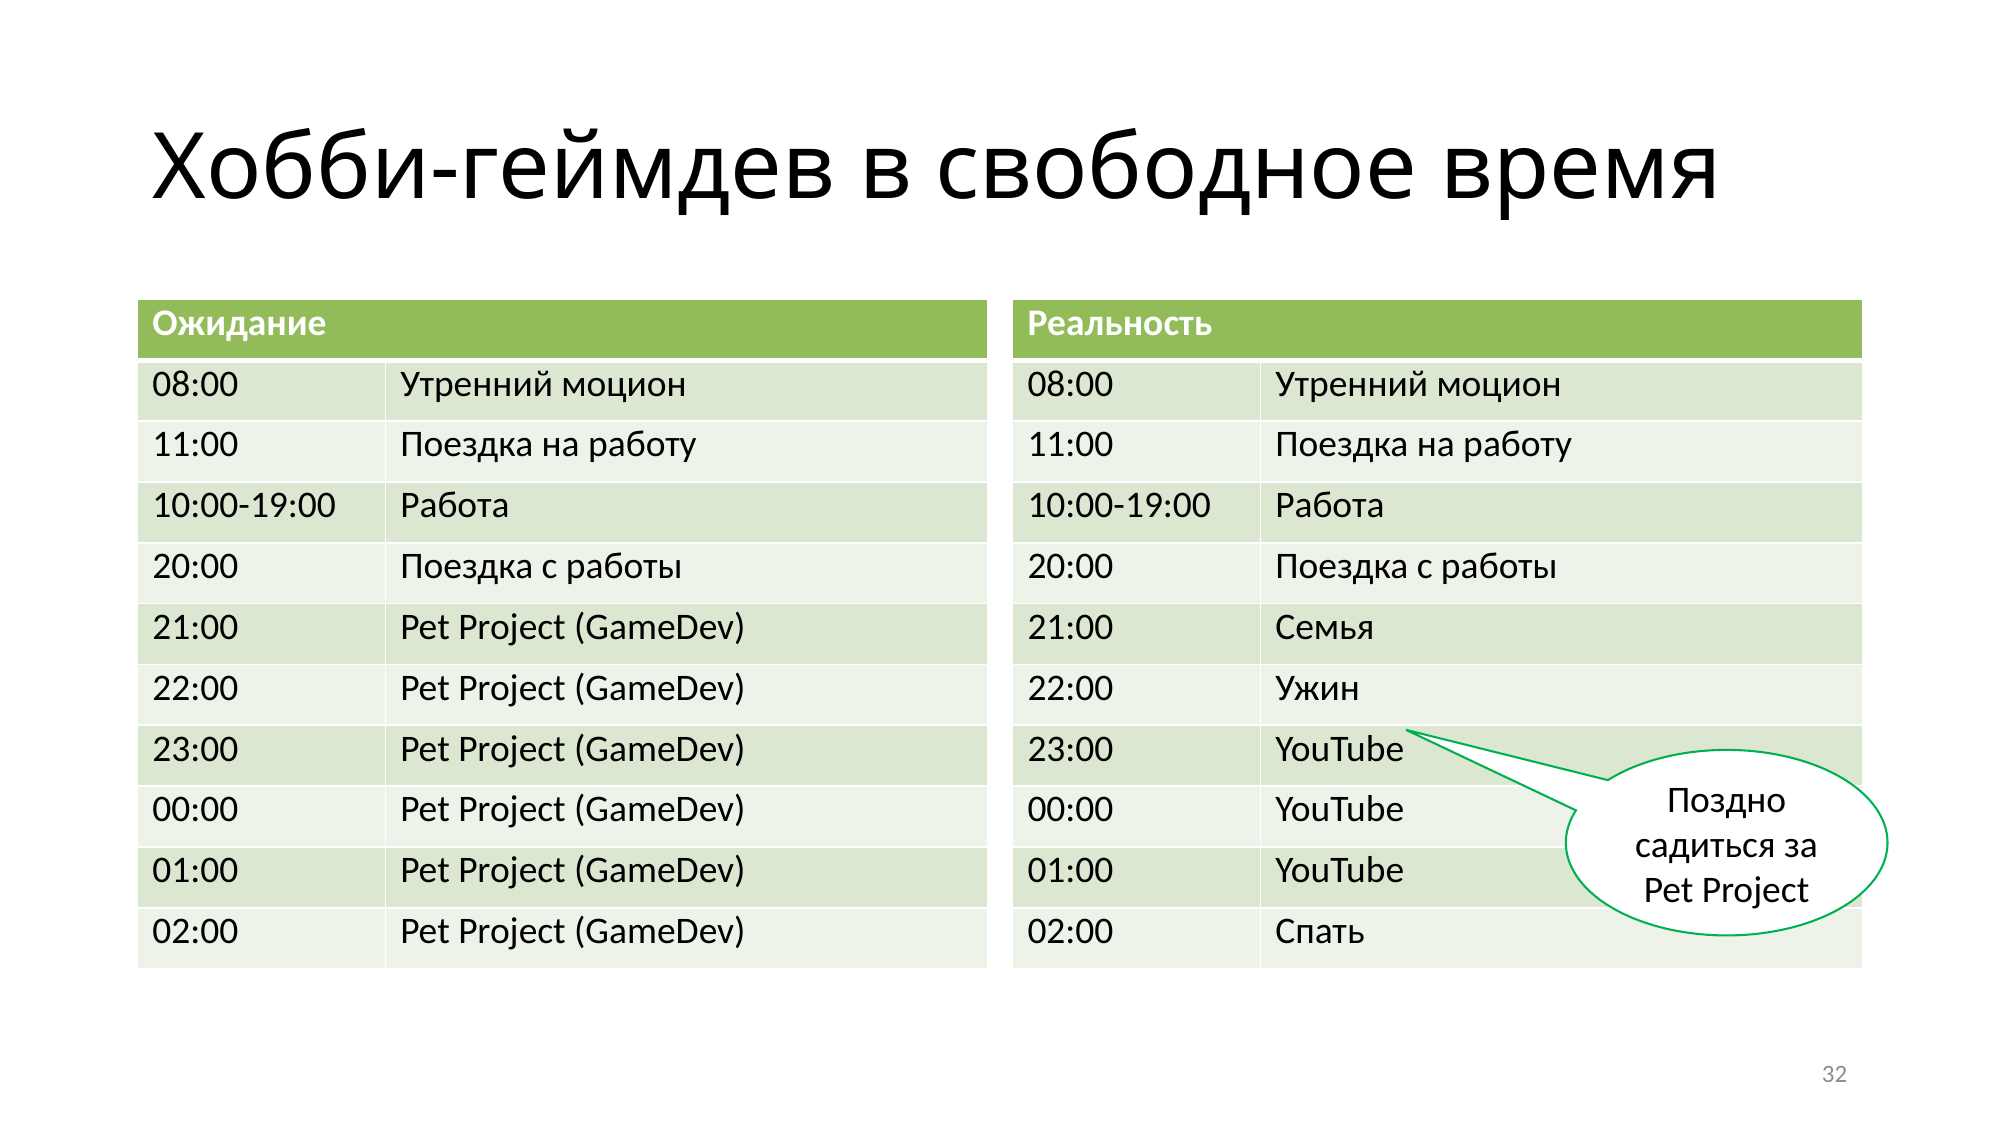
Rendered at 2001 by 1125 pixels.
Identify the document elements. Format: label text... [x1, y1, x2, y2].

table_cell Работа [1261, 483, 1862, 542]
slide_number 32 [1412, 1042, 1863, 1103]
table_cell Поездка с работы [1261, 544, 1862, 603]
table_cell Pet Project (GameDev) [386, 726, 987, 785]
table_cell 02:00 [138, 909, 385, 968]
table_cell 21:00 [1013, 604, 1260, 664]
table_cell Pet Project (GameDev) [386, 848, 987, 907]
table_cell 22:00 [138, 665, 385, 724]
table_cell 01:00 [1013, 848, 1260, 907]
table_cell Утренний моцион [386, 363, 987, 420]
table_cell 08:00 [1013, 363, 1260, 420]
table_header Ожидание [138, 300, 987, 358]
table_cell Утренний моцион [1261, 363, 1862, 420]
table_cell 20:00 [1013, 544, 1260, 603]
table_cell Семья [1261, 604, 1862, 664]
table_cell Pet Project (GameDev) [386, 665, 987, 724]
table_cell YouTube [1261, 726, 1862, 785]
table_cell 11:00 [1013, 422, 1260, 481]
table_cell 22:00 [1013, 665, 1260, 724]
table_header Реальность [1013, 300, 1862, 358]
table_cell 23:00 [1013, 726, 1260, 785]
table_cell Поездка на работу [386, 422, 987, 481]
text_box Поздно садиться за Pet Project [1405, 728, 1889, 937]
table_cell 20:00 [138, 544, 385, 603]
table_cell 02:00 [1013, 909, 1260, 968]
table_cell 23:00 [138, 726, 385, 785]
table_cell YouTube [1847, 896, 1862, 907]
table_cell Поездка с работы [386, 544, 987, 603]
table_cell 01:00 [138, 848, 385, 907]
table_cell 00:00 [1013, 787, 1260, 846]
table_cell Pet Project (GameDev) [386, 787, 987, 846]
table_cell 10:00-19:00 [138, 483, 385, 542]
table_cell Pet Project (GameDev) [386, 909, 987, 968]
table_cell Работа [386, 483, 987, 542]
table_cell Ужин [1261, 665, 1862, 724]
table_cell 21:00 [138, 604, 385, 664]
table_cell YouTube [1261, 848, 1607, 907]
table_cell 00:00 [138, 787, 385, 846]
table_cell Поездка на работу [1261, 422, 1862, 481]
table_cell Pet Project (GameDev) [386, 604, 987, 664]
table_cell 11:00 [138, 422, 385, 481]
table_cell YouTube [1261, 787, 1573, 846]
table_cell 08:00 [138, 363, 385, 420]
title Хобби-геймдев в свободное время [137, 59, 1863, 278]
table_cell 10:00-19:00 [1013, 483, 1260, 542]
table_cell Спать [1261, 909, 1862, 968]
